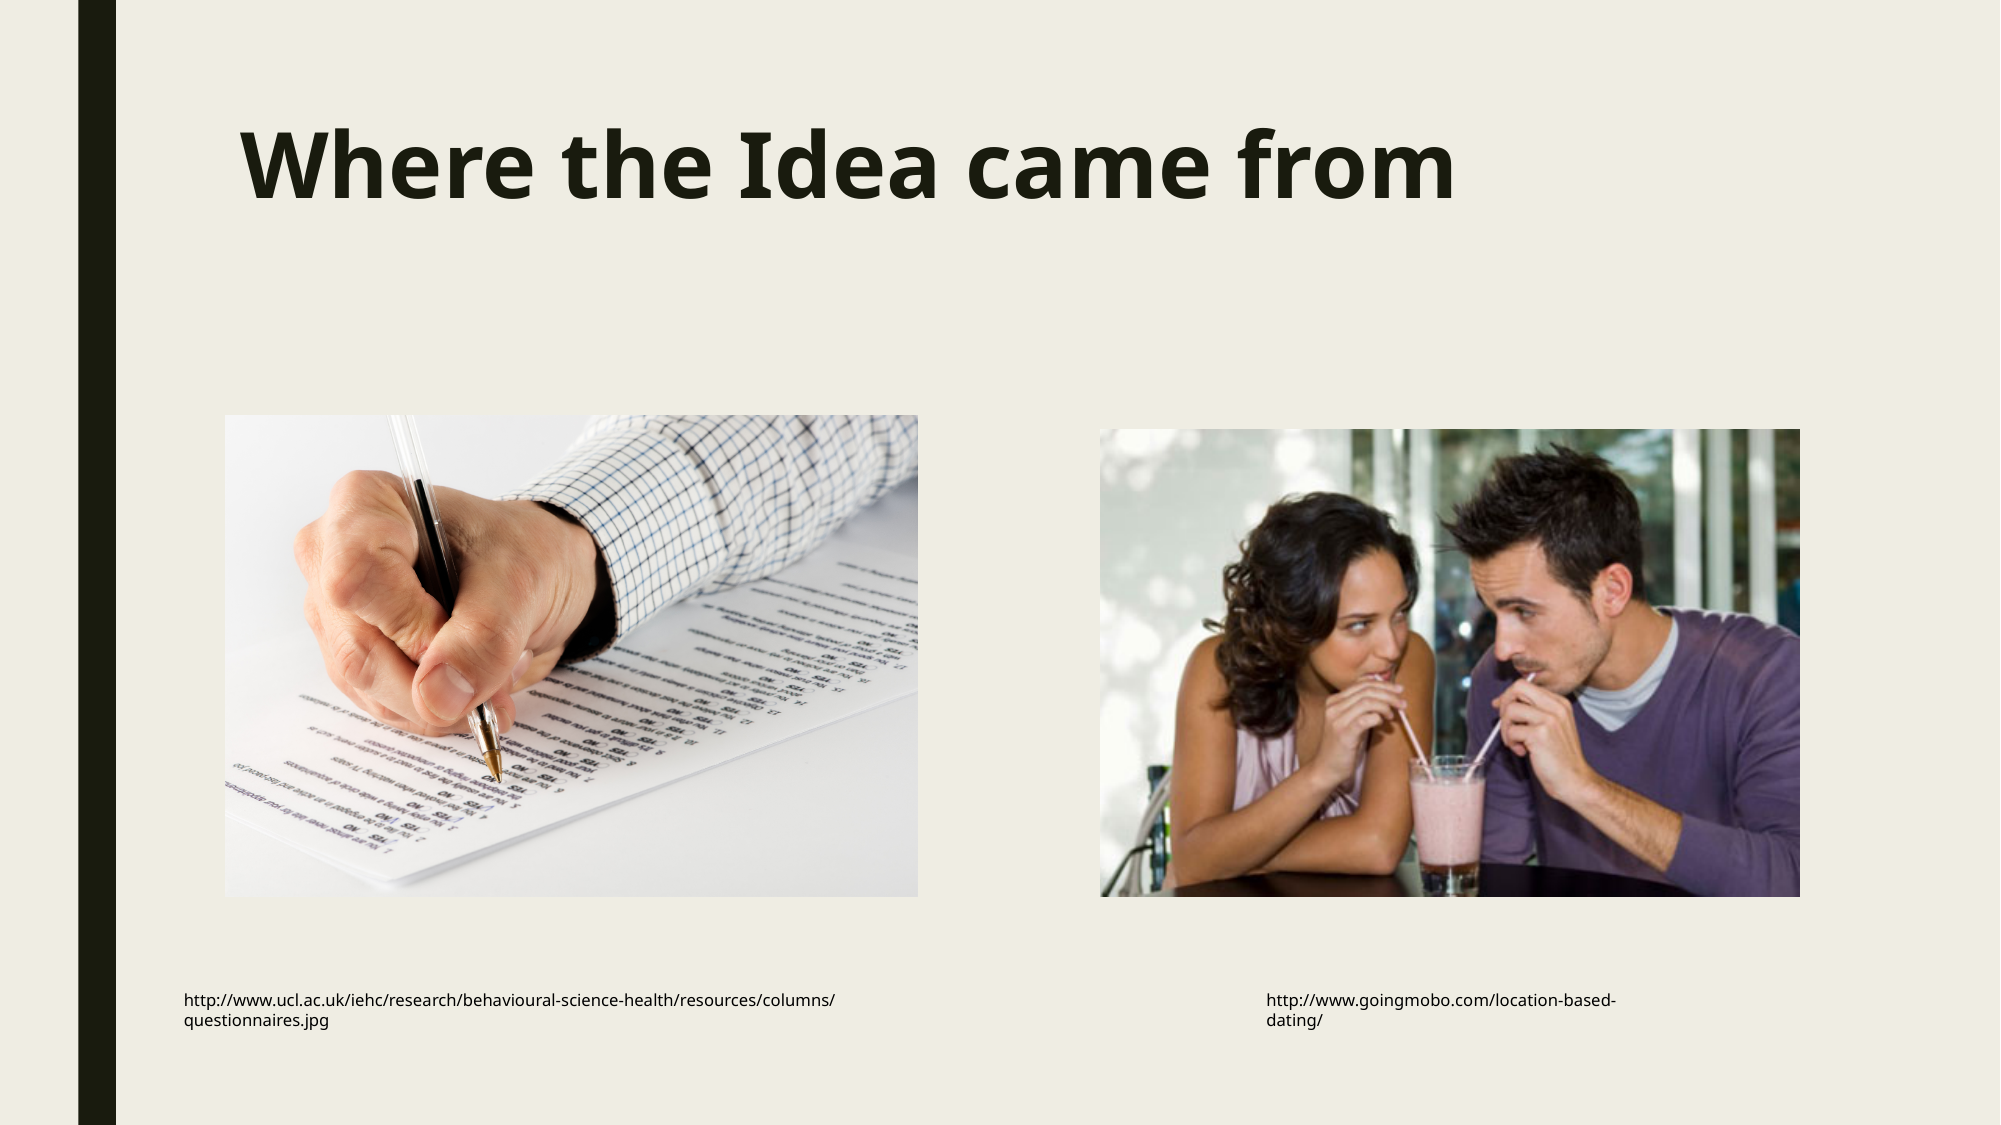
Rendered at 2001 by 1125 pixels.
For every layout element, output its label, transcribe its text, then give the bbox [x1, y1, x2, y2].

picture [1099, 429, 1801, 898]
title Where the Idea came from [225, 112, 1800, 357]
picture [224, 414, 918, 898]
text_box http://www.goingmobo.com/location-based-dating/ [1251, 982, 1649, 1018]
text_box http://www.ucl.ac.uk/iehc/research/behavioural-science-health/resources/columns/questionnaires.jpg [168, 982, 942, 1018]
